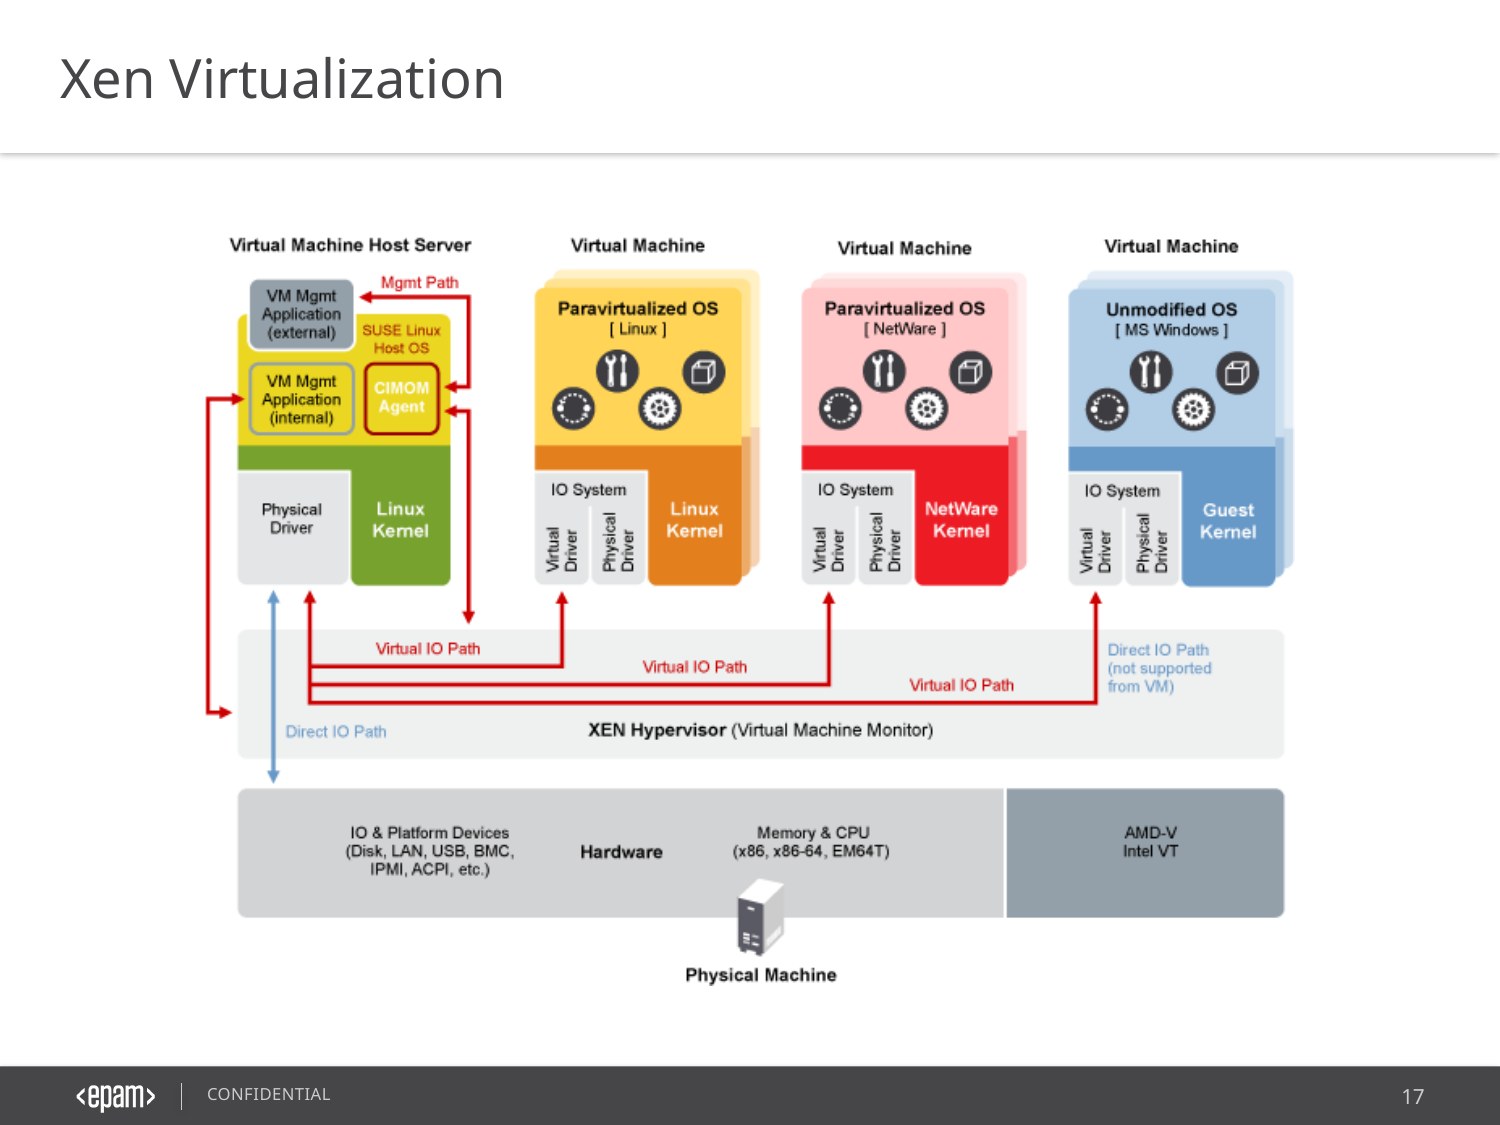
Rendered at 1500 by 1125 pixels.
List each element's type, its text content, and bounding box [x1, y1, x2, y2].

picture [76, 1085, 155, 1113]
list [204, 235, 1295, 986]
list Xen Virtualization [0, 0, 1500, 153]
